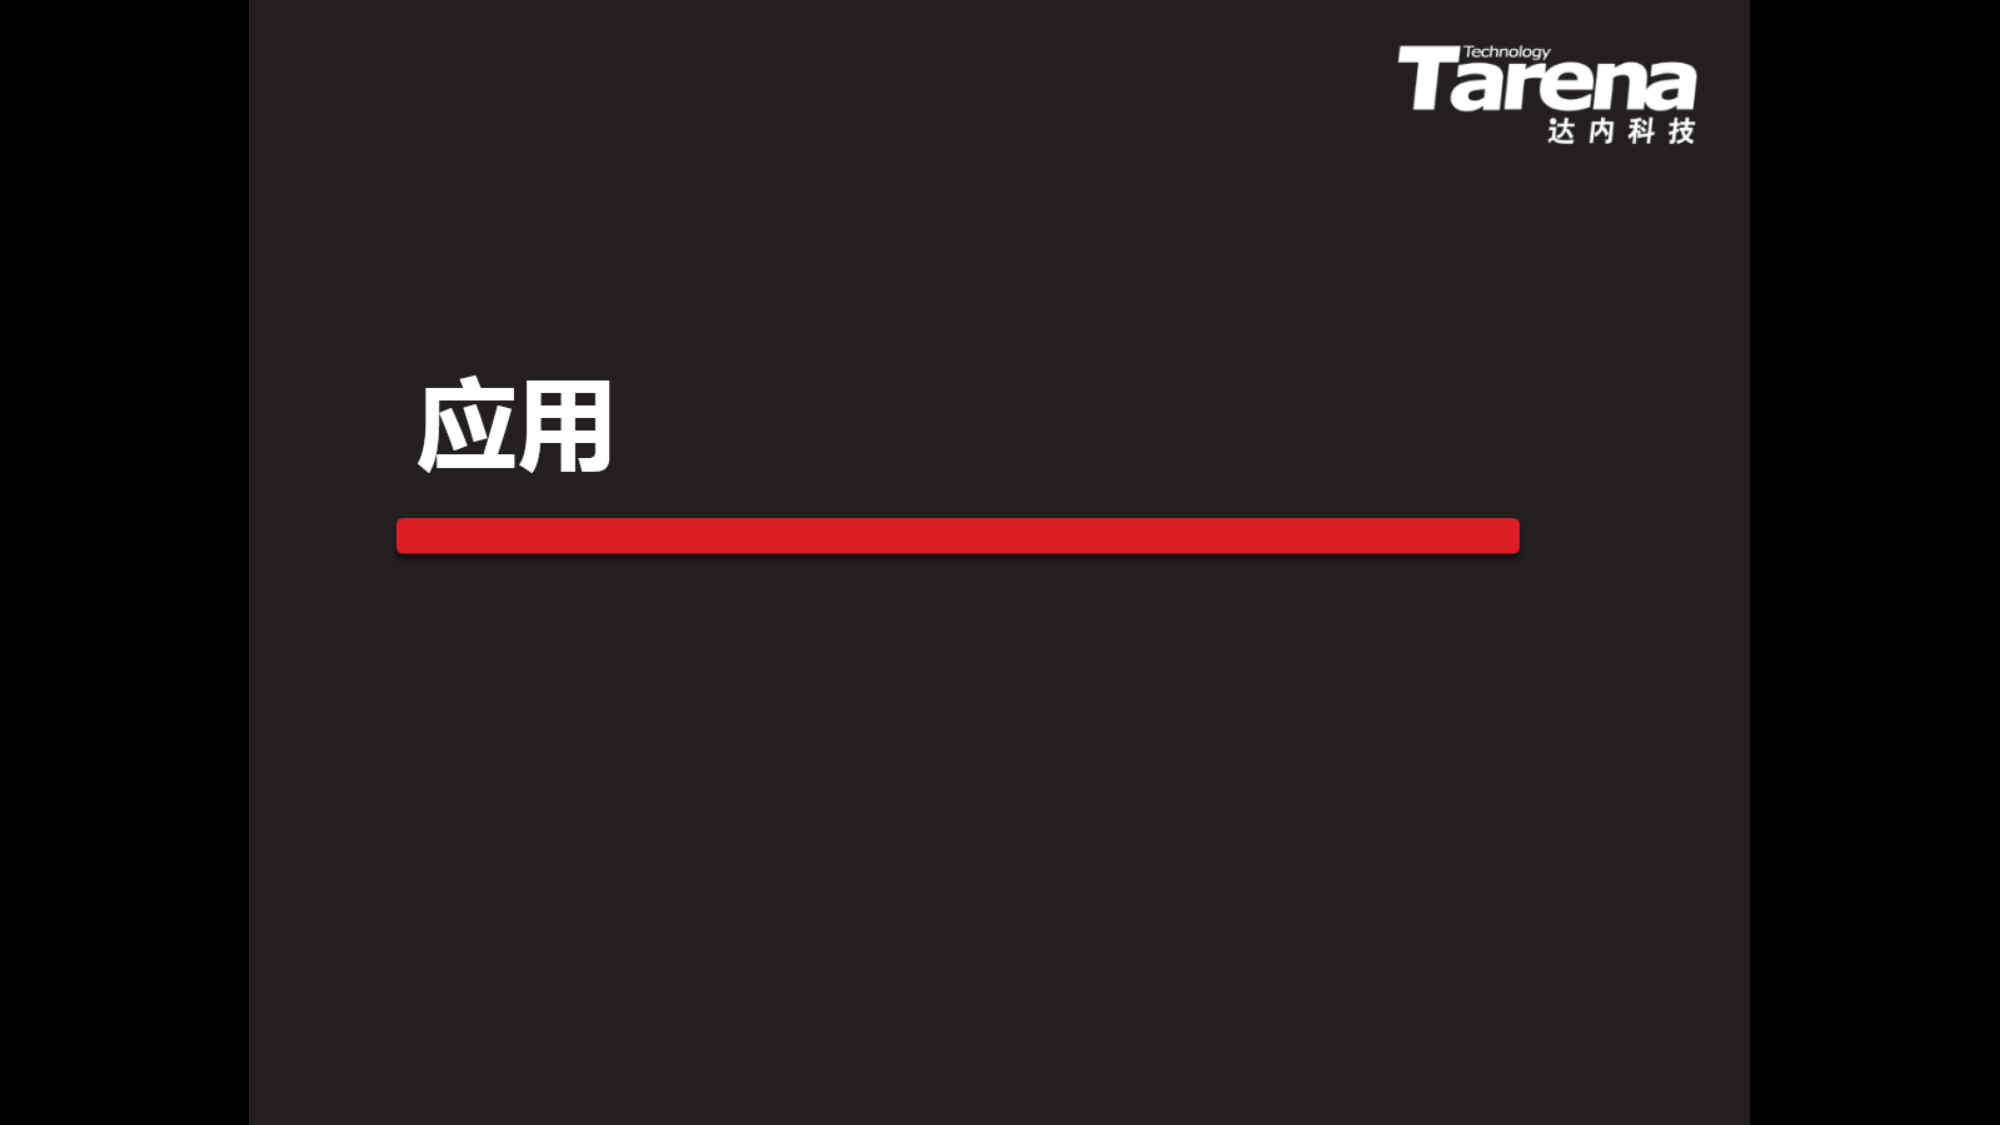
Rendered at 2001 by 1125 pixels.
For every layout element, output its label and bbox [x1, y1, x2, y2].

picture [249, 0, 1750, 1125]
